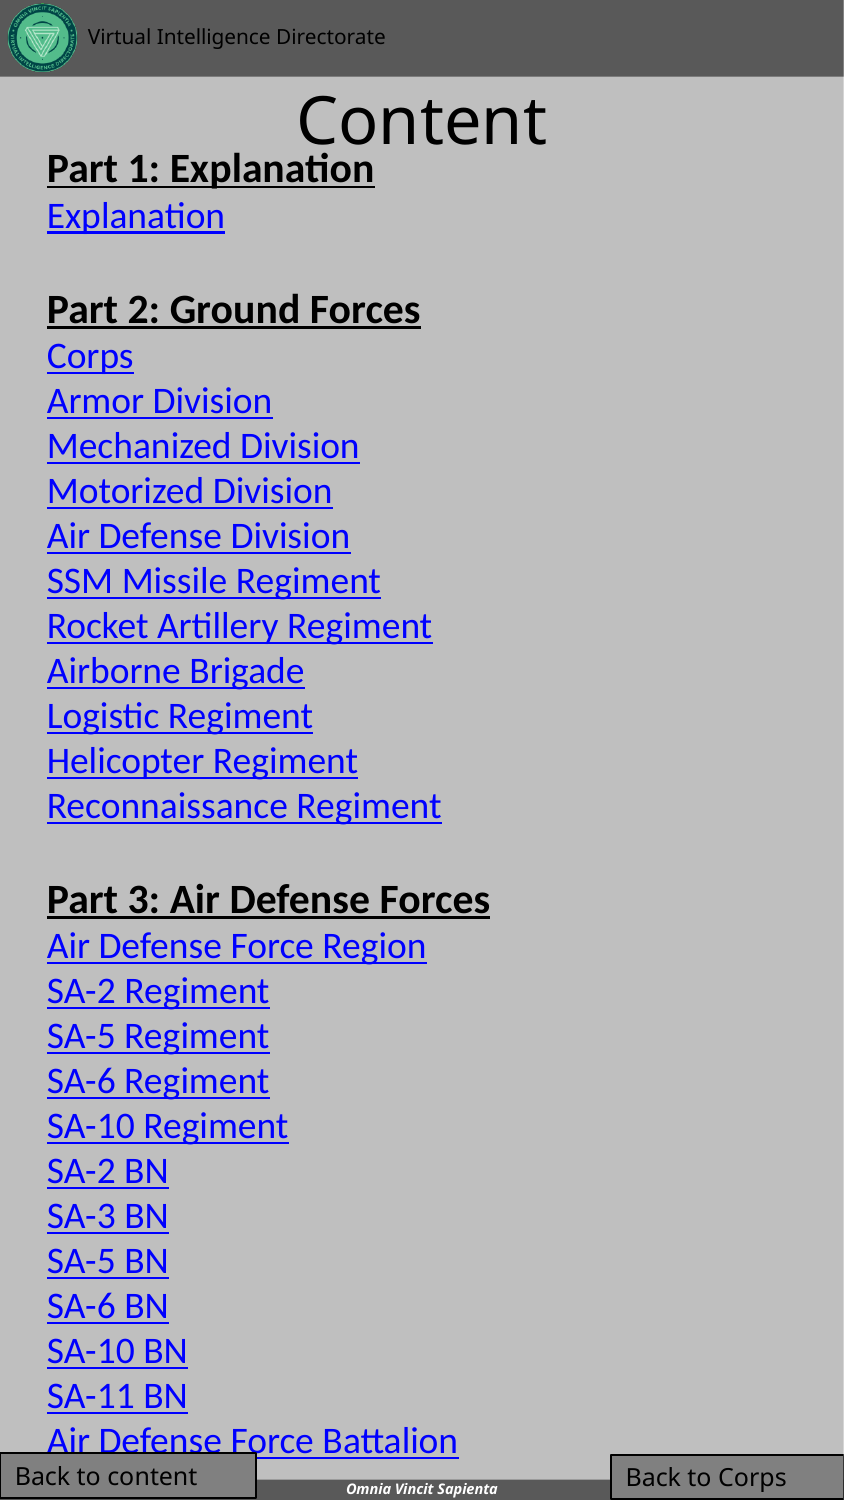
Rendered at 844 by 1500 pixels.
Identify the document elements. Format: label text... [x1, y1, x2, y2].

text_box Part 1: Explanation Explanation Part 2: Ground Forces Corps Armor Division Mechanized Division Motorized Division Air Defense Division SSM Missile Regiment Rocket Artillery Regiment Airborne Brigade Logistic Regiment Helicopter Regiment Reconnaissance Regiment Part 3: Air Defense Forces Air Defense Force Region SA-2 Regiment SA-5 Regiment SA-6 Regiment SA-10 Regiment SA-2 BN SA-3 BN SA-5 BN SA-6 BN SA-10 BN SA-11 BN Air Defense Force Battalion [32, 133, 777, 1469]
picture [1, 1, 82, 74]
title Content [0, 76, 844, 160]
text_box Back to Corps [610, 1454, 844, 1500]
text_box Back to content [0, 1453, 257, 1498]
